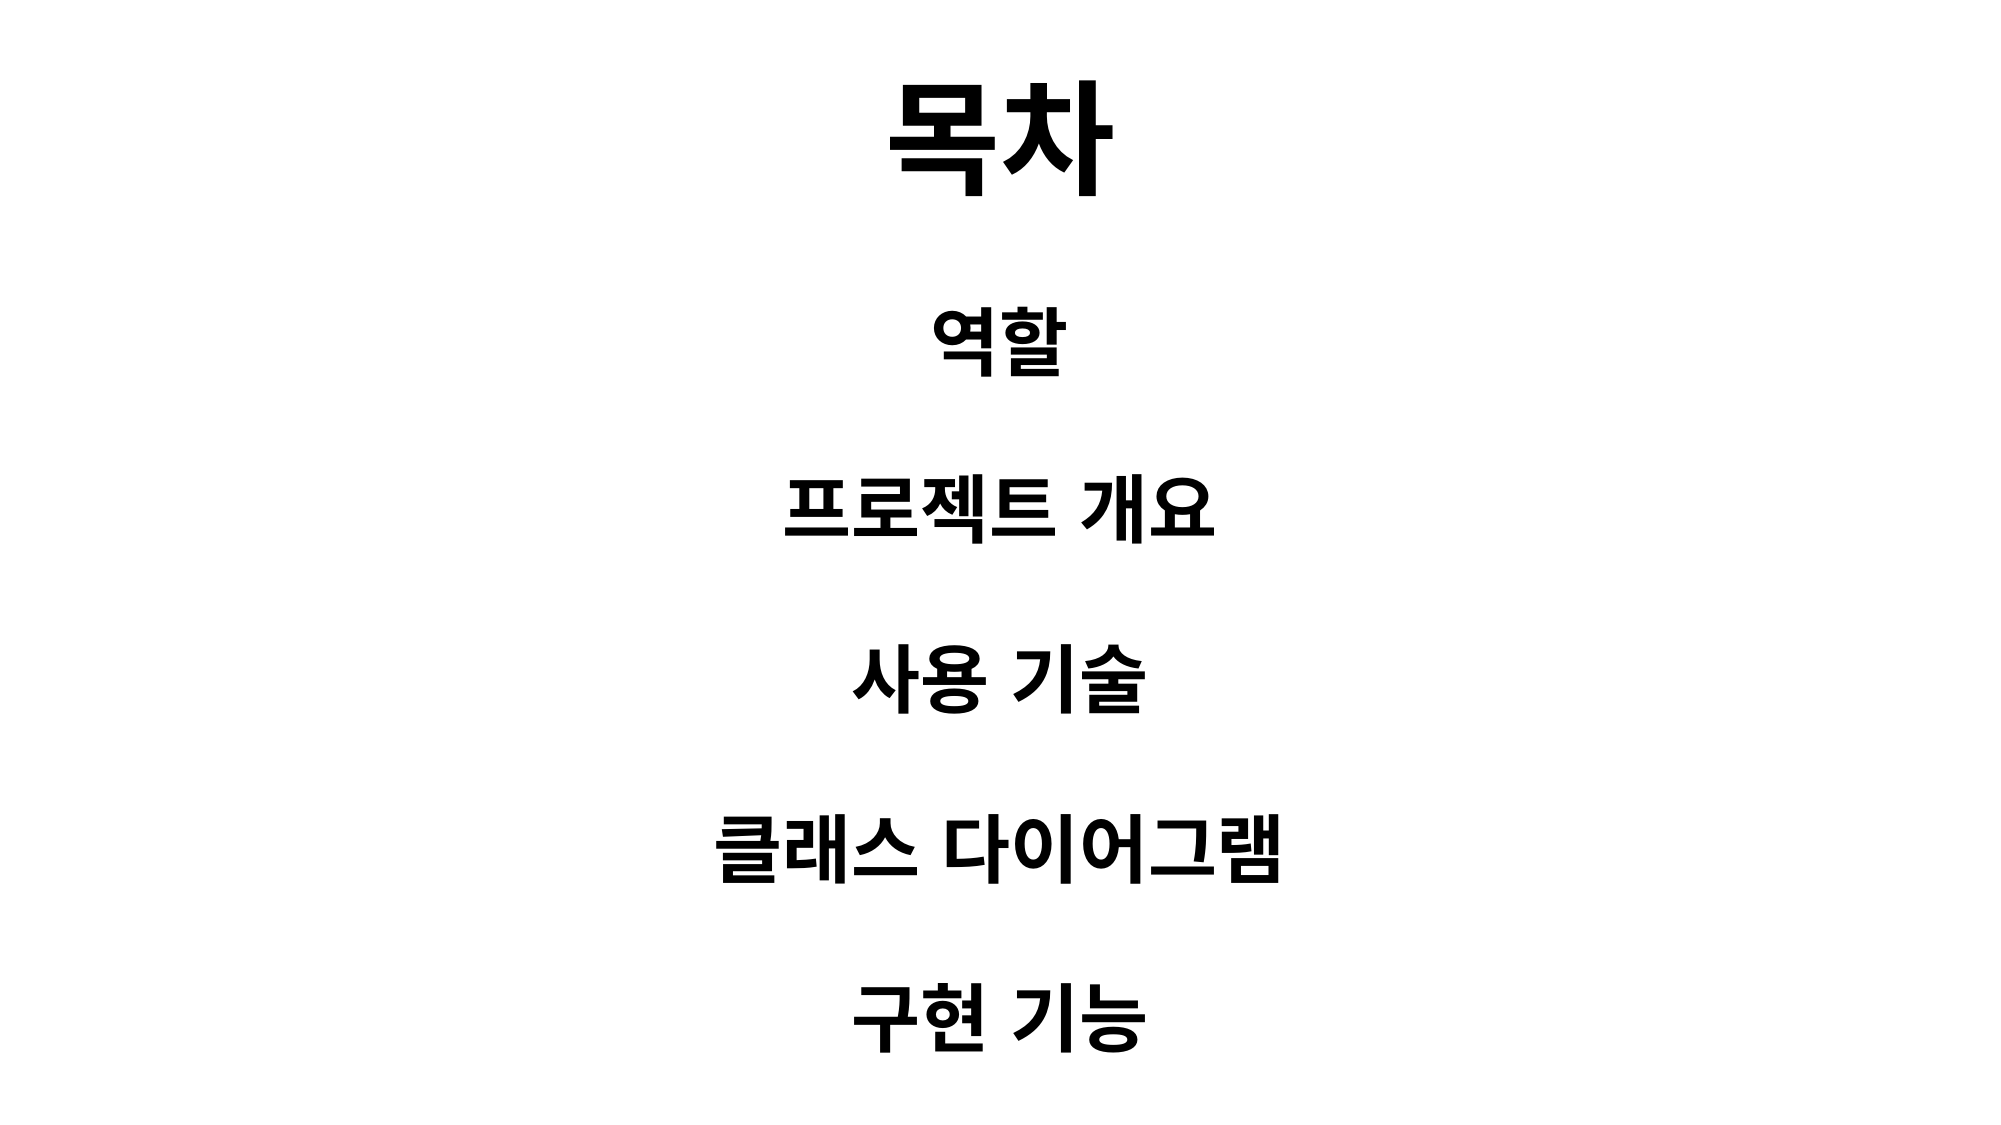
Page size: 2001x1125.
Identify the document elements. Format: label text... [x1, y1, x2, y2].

text_box 역할 [588, 287, 1412, 393]
text_box 프로젝트 개요 [588, 455, 1412, 561]
text_box 구현 기능 [588, 964, 1412, 1069]
text_box 클래스 다이어그램 [588, 794, 1412, 900]
text_box 목차 [330, 53, 1670, 219]
text_box 사용 기술 [588, 625, 1412, 731]
